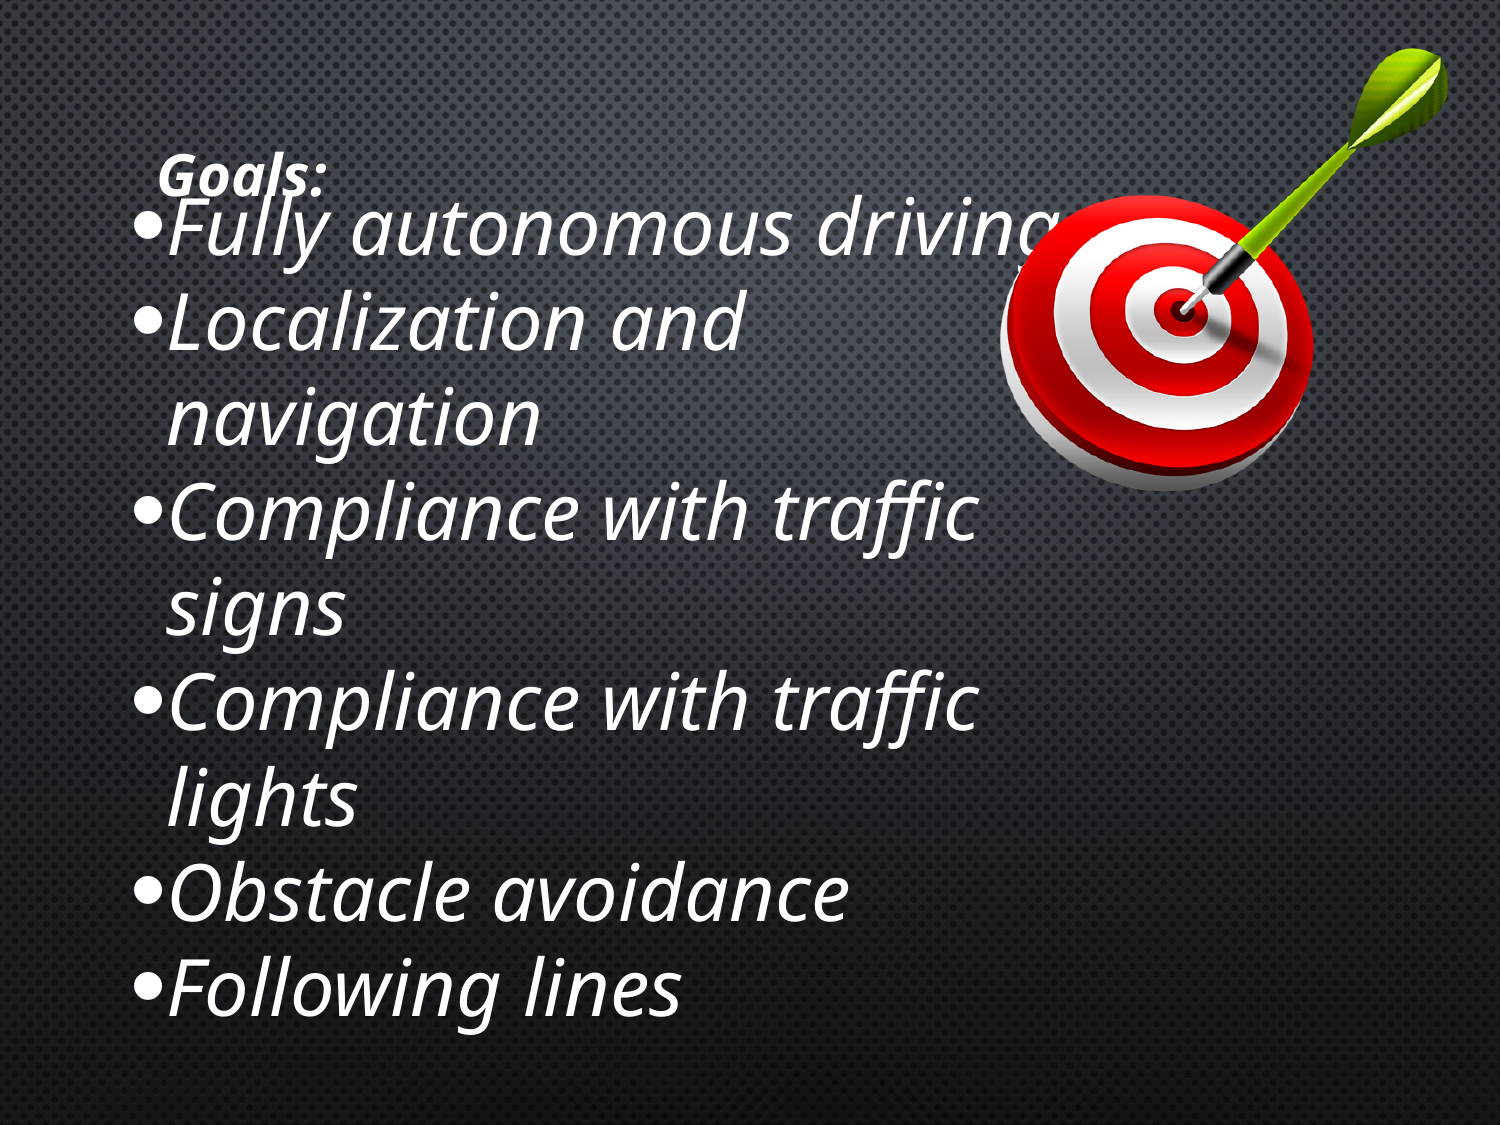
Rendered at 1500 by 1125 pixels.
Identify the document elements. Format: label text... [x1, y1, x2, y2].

text_box Goals: [142, 36, 1406, 297]
text_box Fully autonomous driving Localization and navigation Compliance with traffic signs Compliance with traffic lights Obstacle avoidance Following lines [116, 297, 1142, 1012]
picture [0, 0, 1500, 1125]
